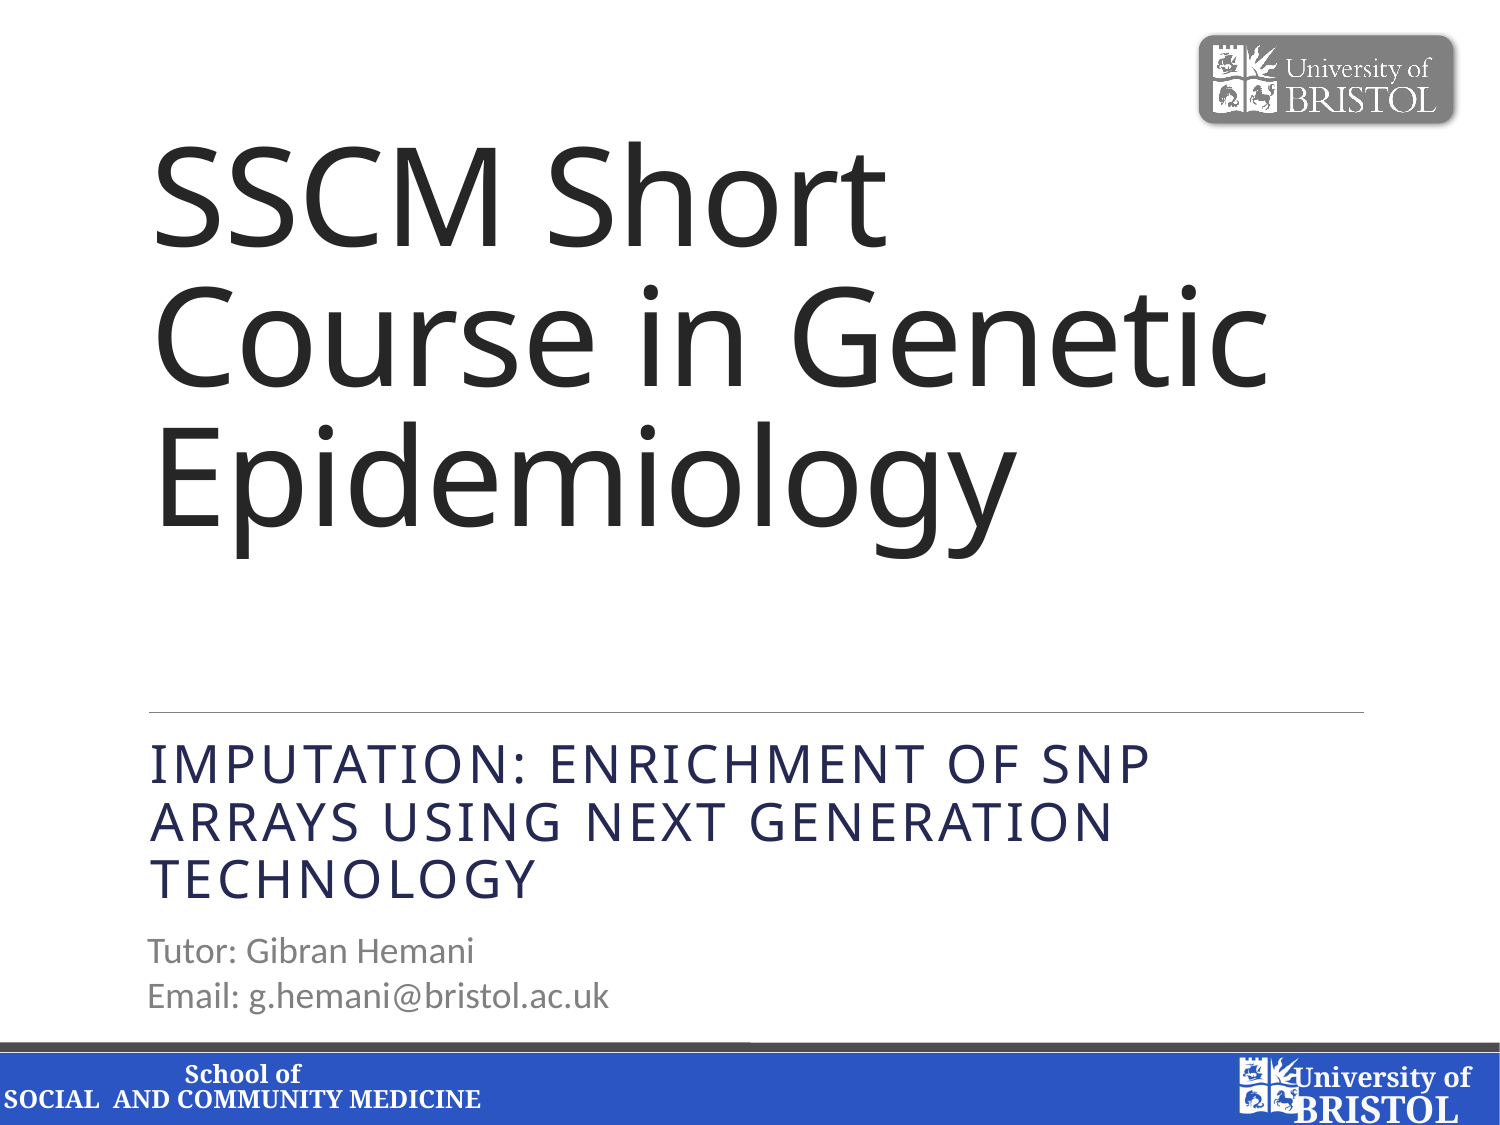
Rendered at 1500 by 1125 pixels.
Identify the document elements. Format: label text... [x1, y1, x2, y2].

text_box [1198, 34, 1454, 124]
subtitle Imputation: enrichment of SNP arrays using Next generation technologY [135, 730, 1373, 919]
text_box Tutor: Gibran Hemani Email: g.hemani@bristol.ac.uk [132, 918, 901, 1024]
picture [1234, 1053, 1301, 1120]
title SSCM Short Course in Genetic Epidemiology [135, 124, 1373, 563]
